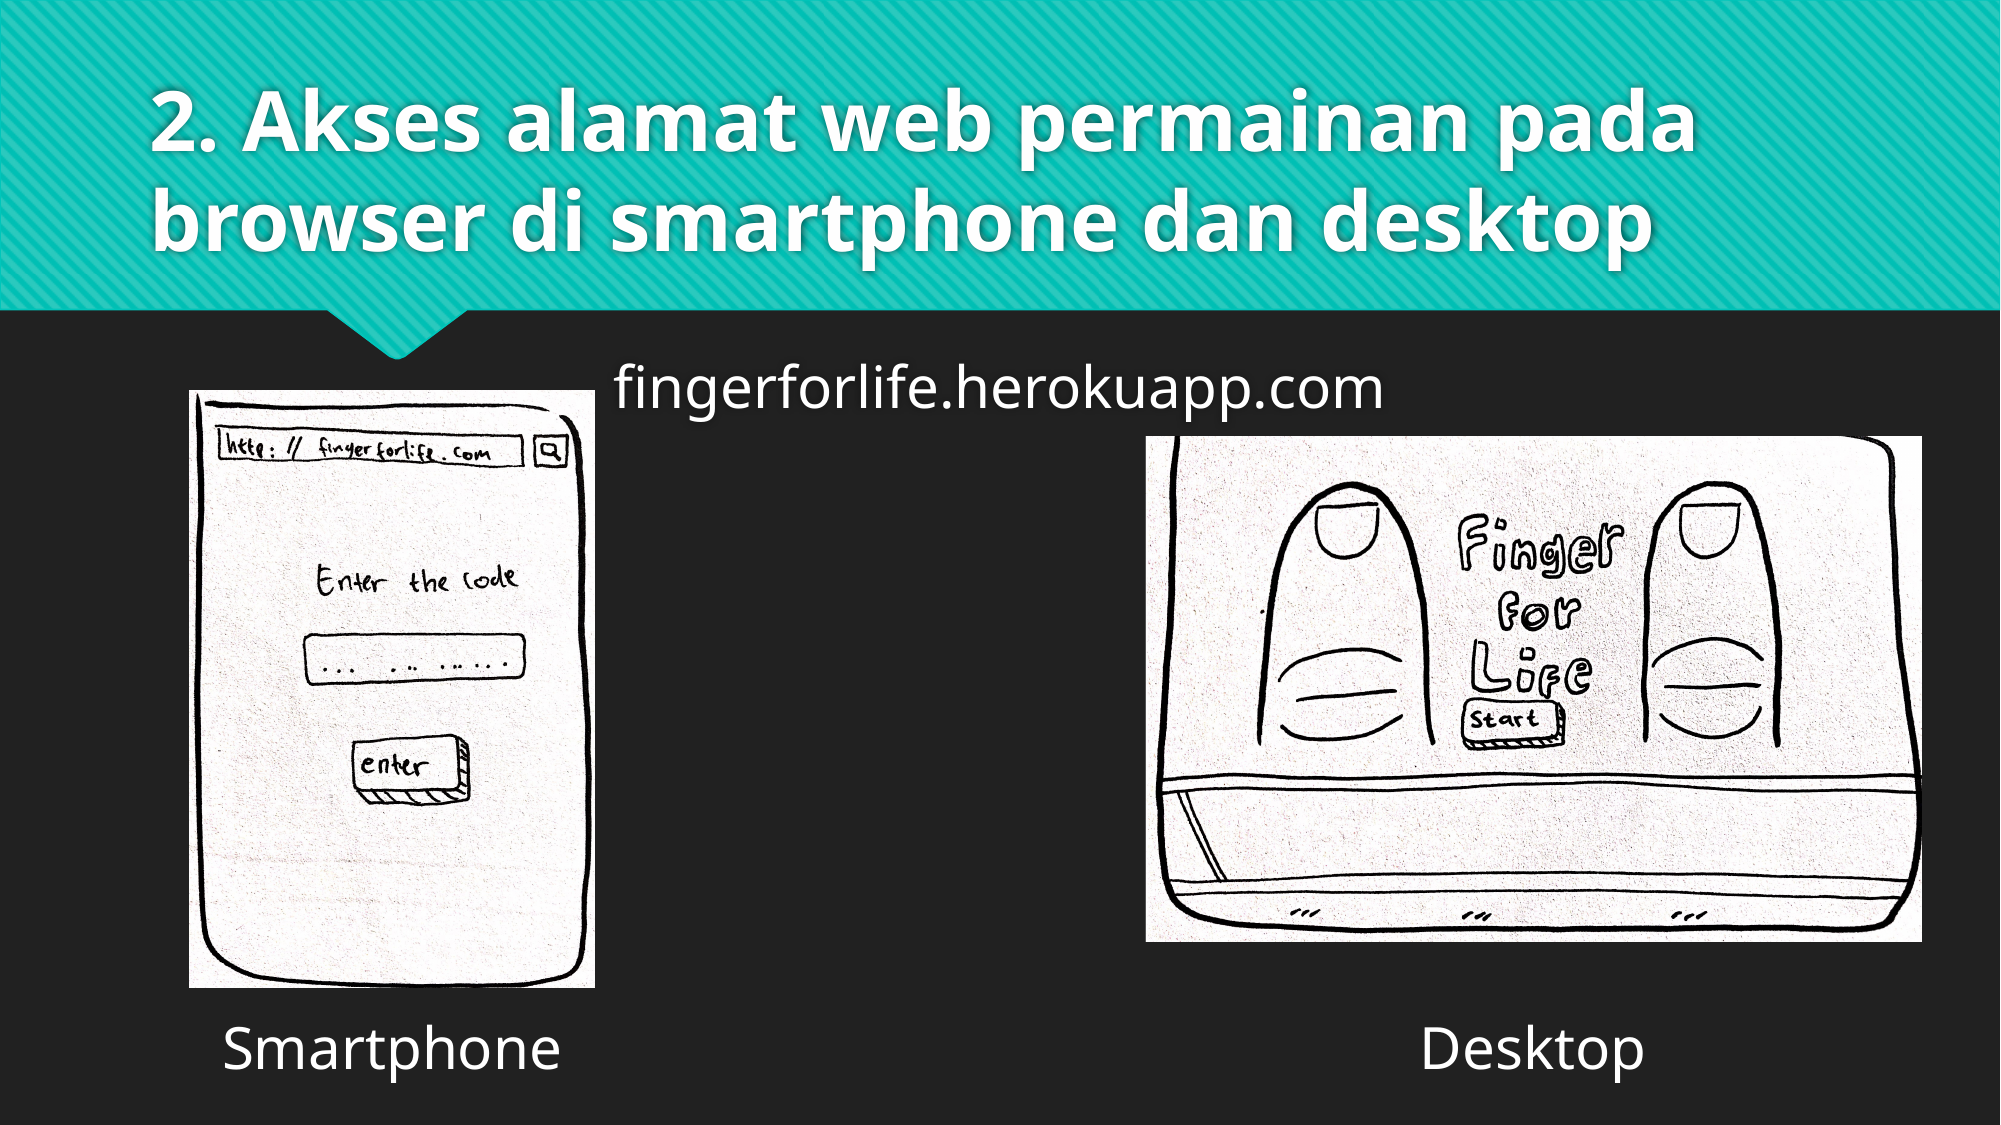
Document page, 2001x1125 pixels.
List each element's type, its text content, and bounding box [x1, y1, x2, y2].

text_box Smartphone [207, 1003, 578, 1089]
title 2. Akses alamat web permainan pada browser di smartphone dan desktop [134, 116, 1869, 276]
picture [189, 390, 595, 989]
picture [1144, 436, 1922, 942]
text_box Desktop [1405, 1003, 1662, 1089]
list fingerforlife.herokuapp.com [134, 307, 1866, 905]
